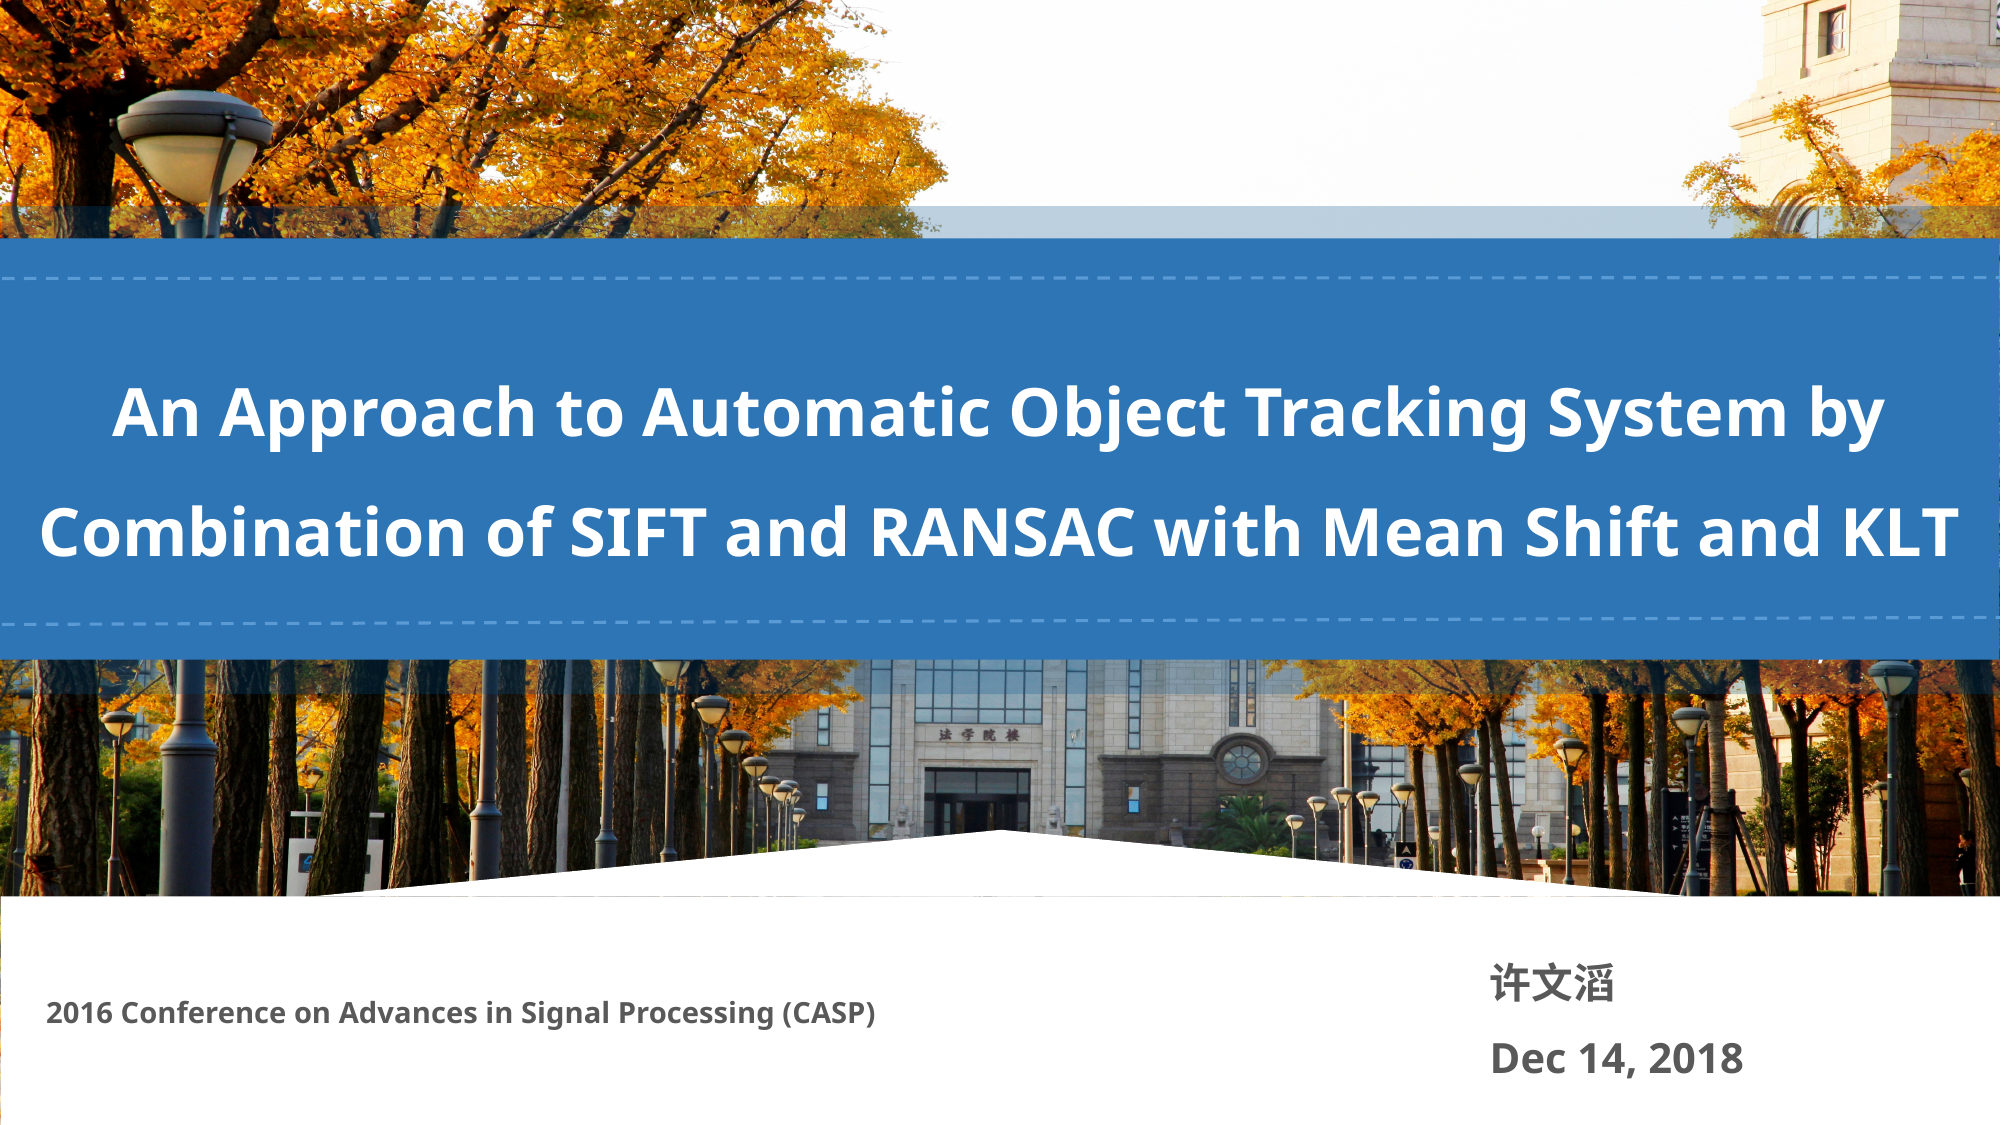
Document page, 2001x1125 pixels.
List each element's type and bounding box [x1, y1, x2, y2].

text_box [1, 617, 2000, 625]
picture [0, 0, 2000, 829]
text_box [0, 829, 2000, 1125]
